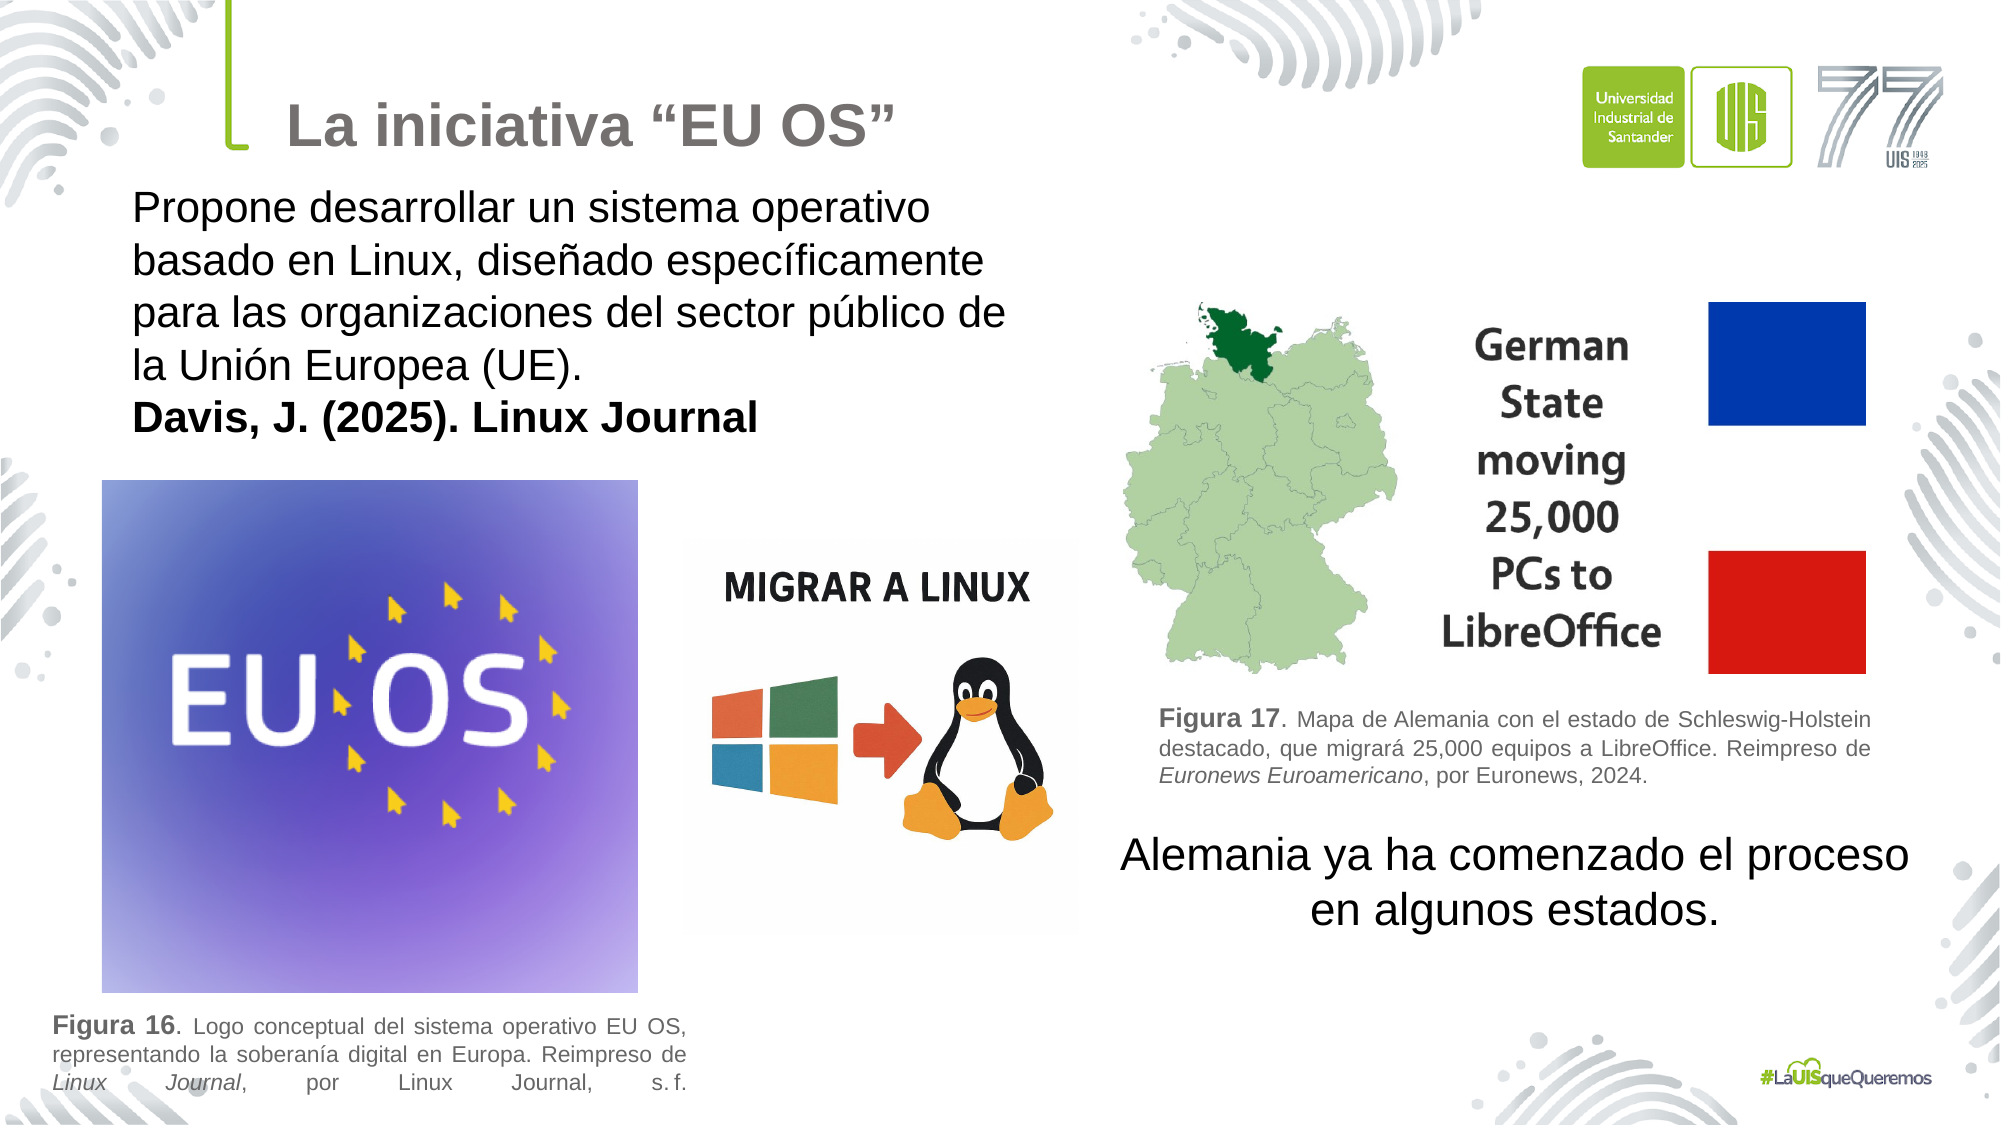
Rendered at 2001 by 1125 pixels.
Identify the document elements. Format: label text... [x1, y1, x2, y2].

picture [0, 0, 2001, 1125]
text_box Figura 17. Mapa de Alemania con el estado de Schleswig-Holstein destacado, que migrará 25,000 equipos a LibreOffice. Reimpreso de Euronews Euroamericano, por Euronews, 2024. [1144, 685, 1887, 803]
text_box La iniciativa “EU OS” [271, 78, 1363, 167]
text_box Figura 16. Logo conceptual del sistema operativo EU OS, representando la soberanía digital en Europa. Reimpreso de Linux Journal, por Linux Journal, s. f. [37, 992, 703, 1125]
text_box Propone desarrollar un sistema operativo basado en Linux, diseñado específicamente para las organizaciones del sector público de la Unión Europea (UE). Davis, J. (2025). Linux Journal [117, 171, 1052, 449]
text_box Alemania ya ha comenzado el proceso en algunos estados. [1083, 809, 1956, 898]
